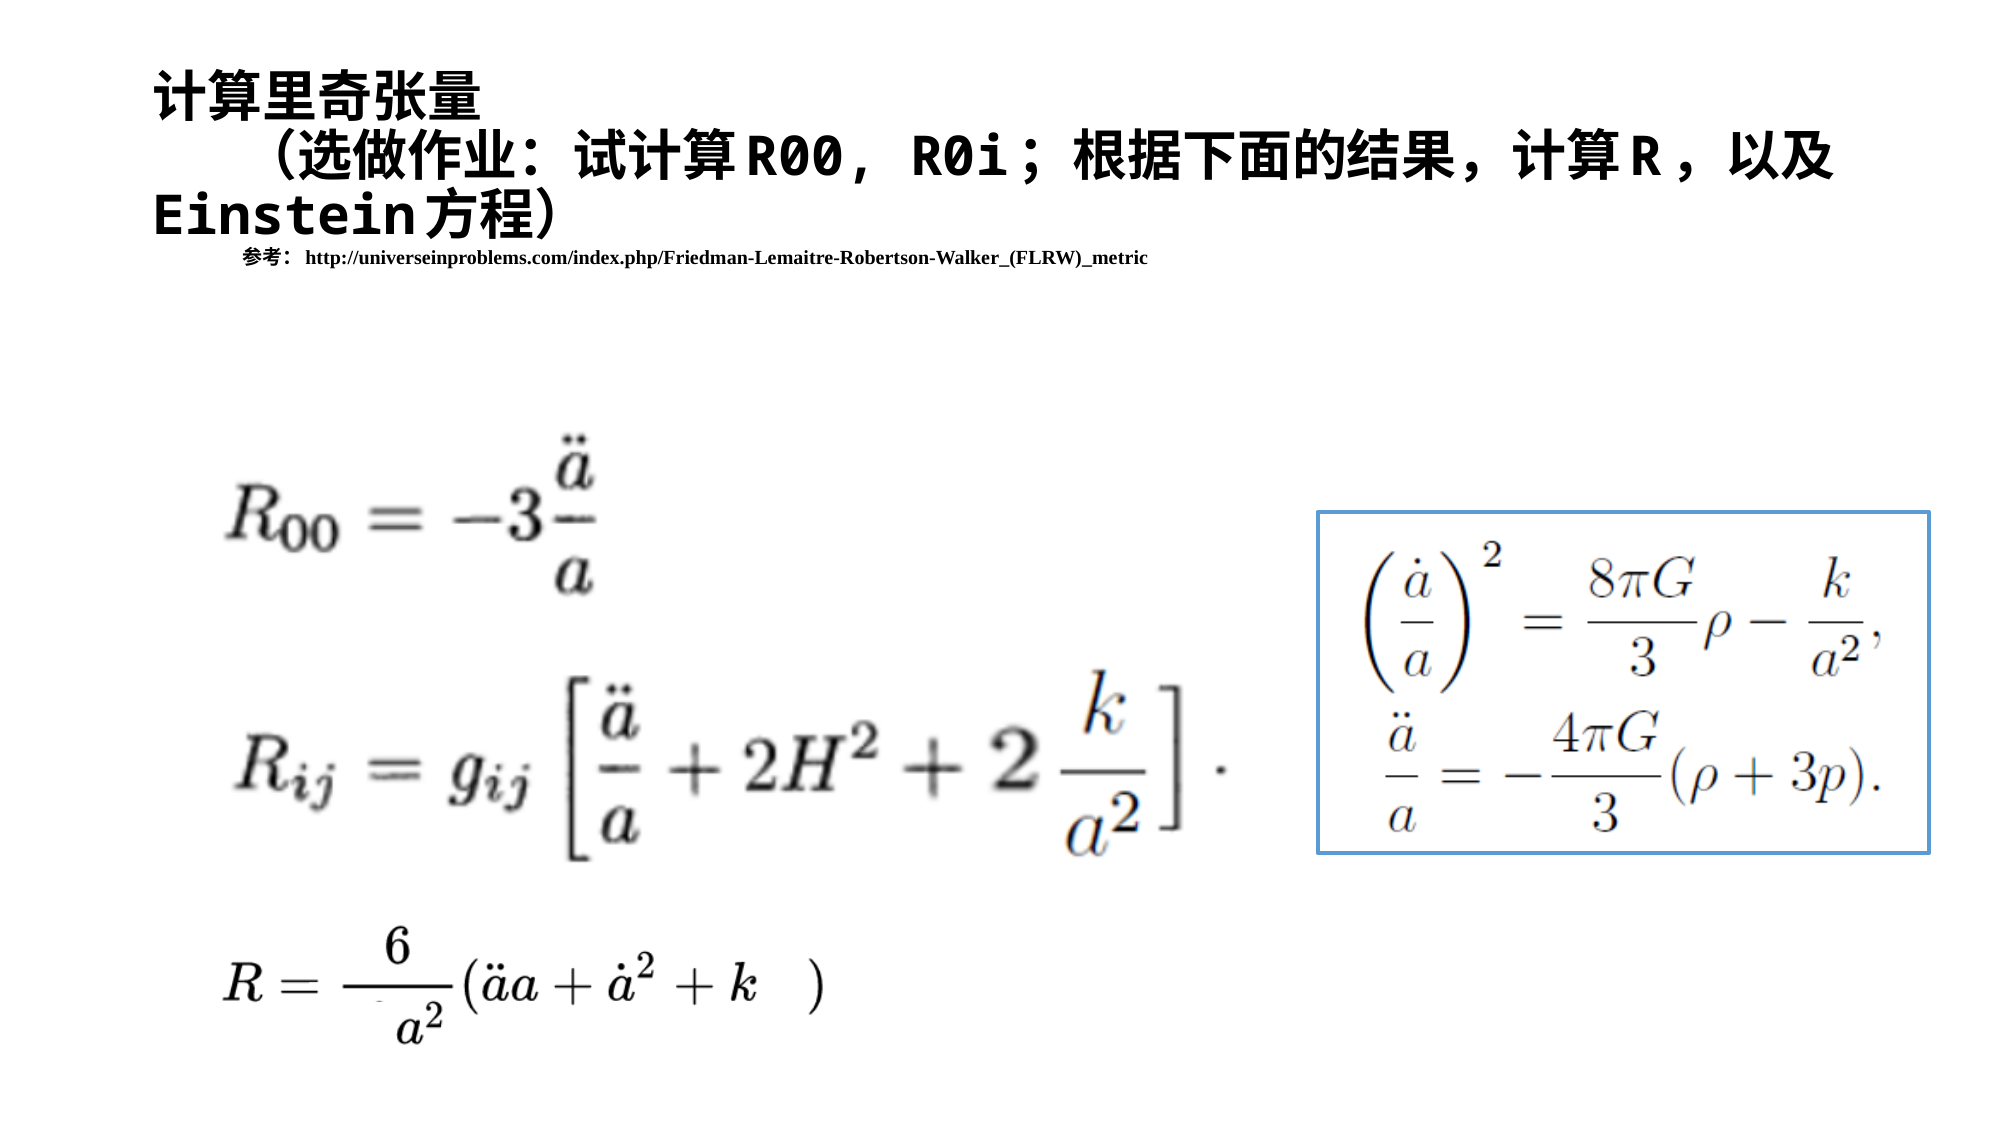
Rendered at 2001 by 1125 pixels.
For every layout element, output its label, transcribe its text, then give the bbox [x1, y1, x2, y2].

title 计算里奇张量 （选做作业：试计算R00, R0i；根据下面的结果，计算R，以及Einstein方程） 参考：http://universeinproblems.com/index.php/Friedman-Lemaitre-Robertson-Walker_(FLRW)_metric [137, 59, 1863, 278]
picture [195, 403, 1927, 918]
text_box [206, 917, 839, 1061]
